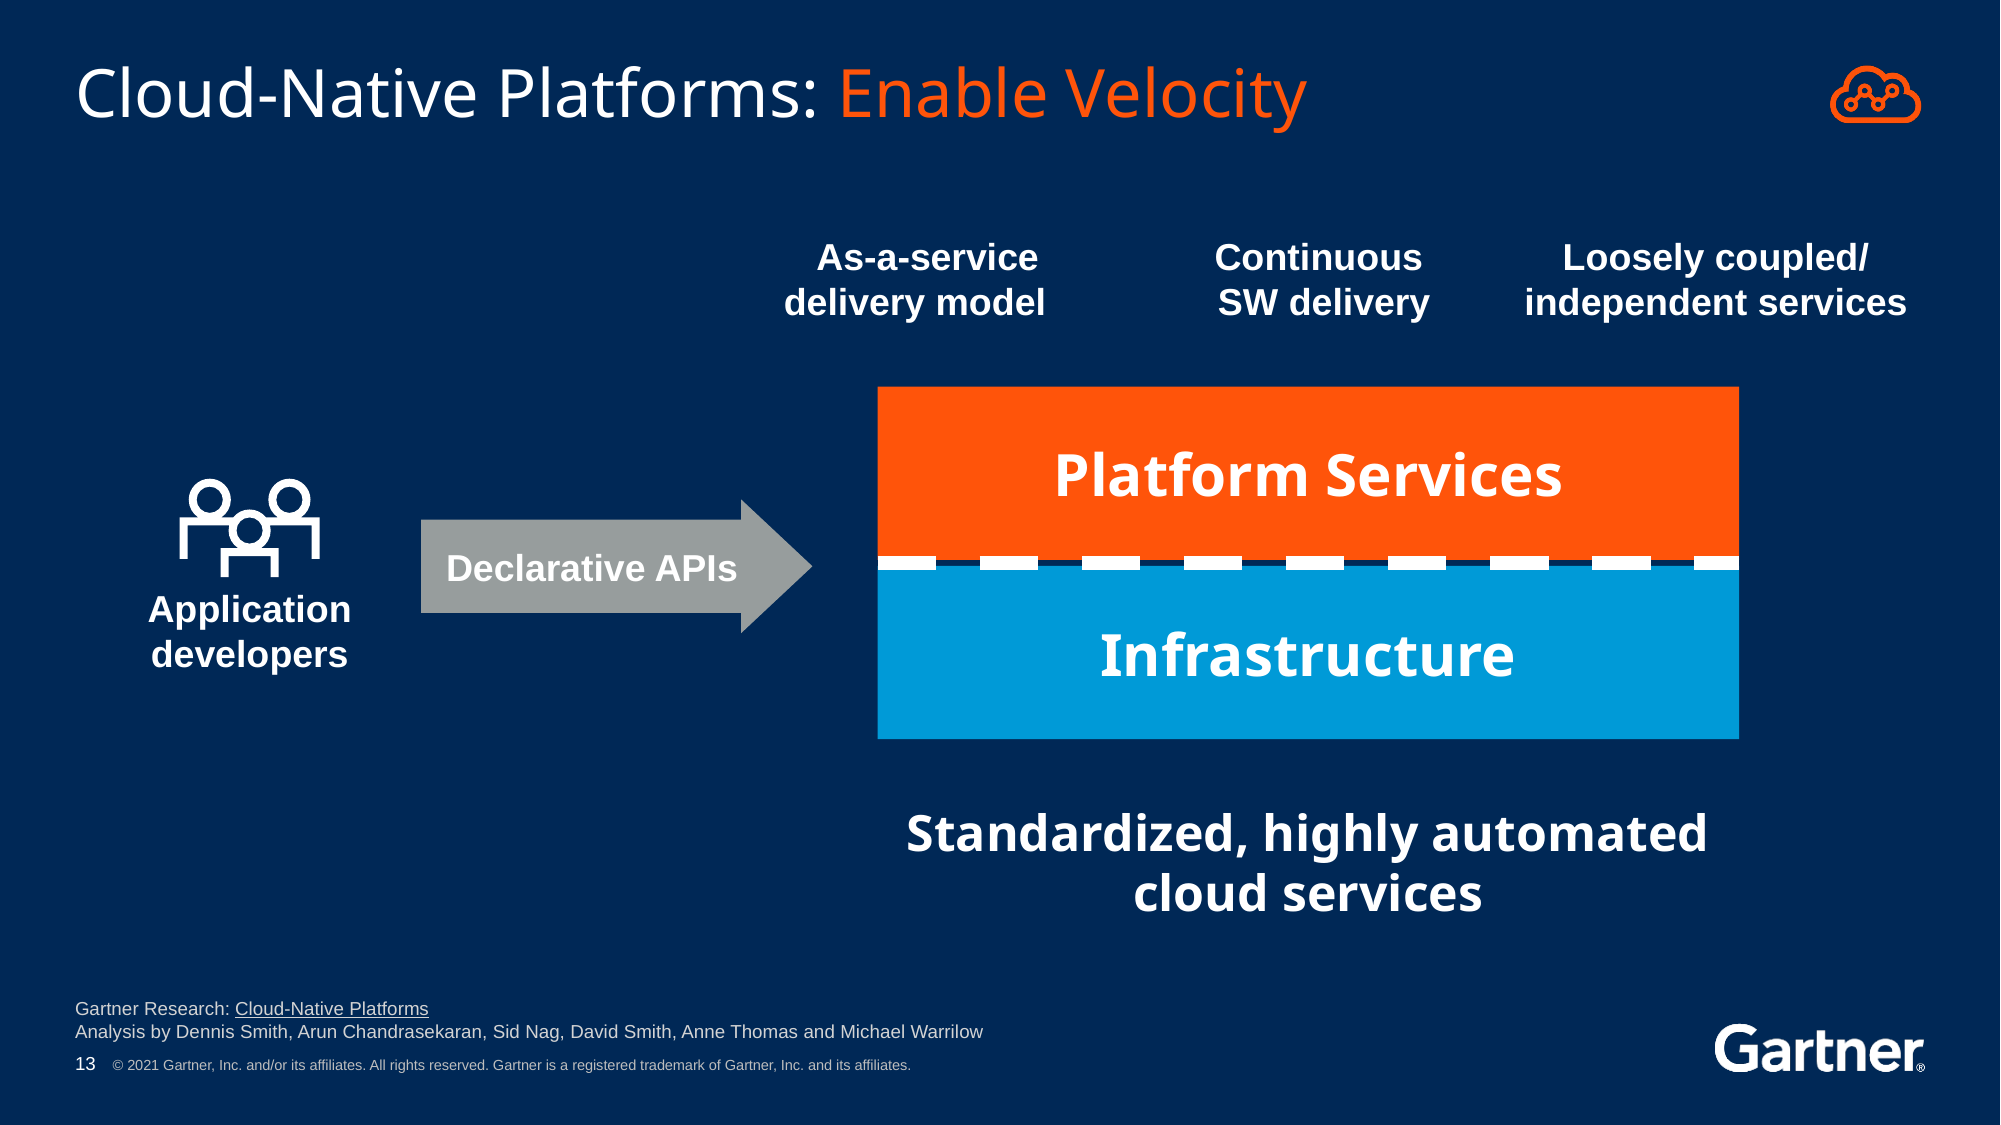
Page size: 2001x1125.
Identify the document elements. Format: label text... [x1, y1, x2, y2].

text_box Loosely coupled/ independent services [1507, 225, 1925, 331]
text_box As-a-service delivery model [768, 225, 1064, 331]
picture [1714, 1023, 1925, 1072]
text_box Gartner Research: Cloud-Native Platforms Analysis by Dennis Smith, Arun Chandrasekaran, Sid Nag, David Smith, Anne Thomas and Michael Warrilow [75, 996, 1097, 1043]
title Cloud-Native Platforms: Enable Velocity [75, 60, 1816, 133]
picture [1821, 51, 1933, 138]
text_box Continuous SW delivery [1197, 225, 1451, 331]
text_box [877, 386, 1740, 740]
text_box Application developers [91, 577, 408, 683]
text_box Declarative APIs [421, 499, 813, 634]
text_box Standardized, highly automated cloud services [877, 793, 1740, 929]
text_box [179, 478, 320, 578]
